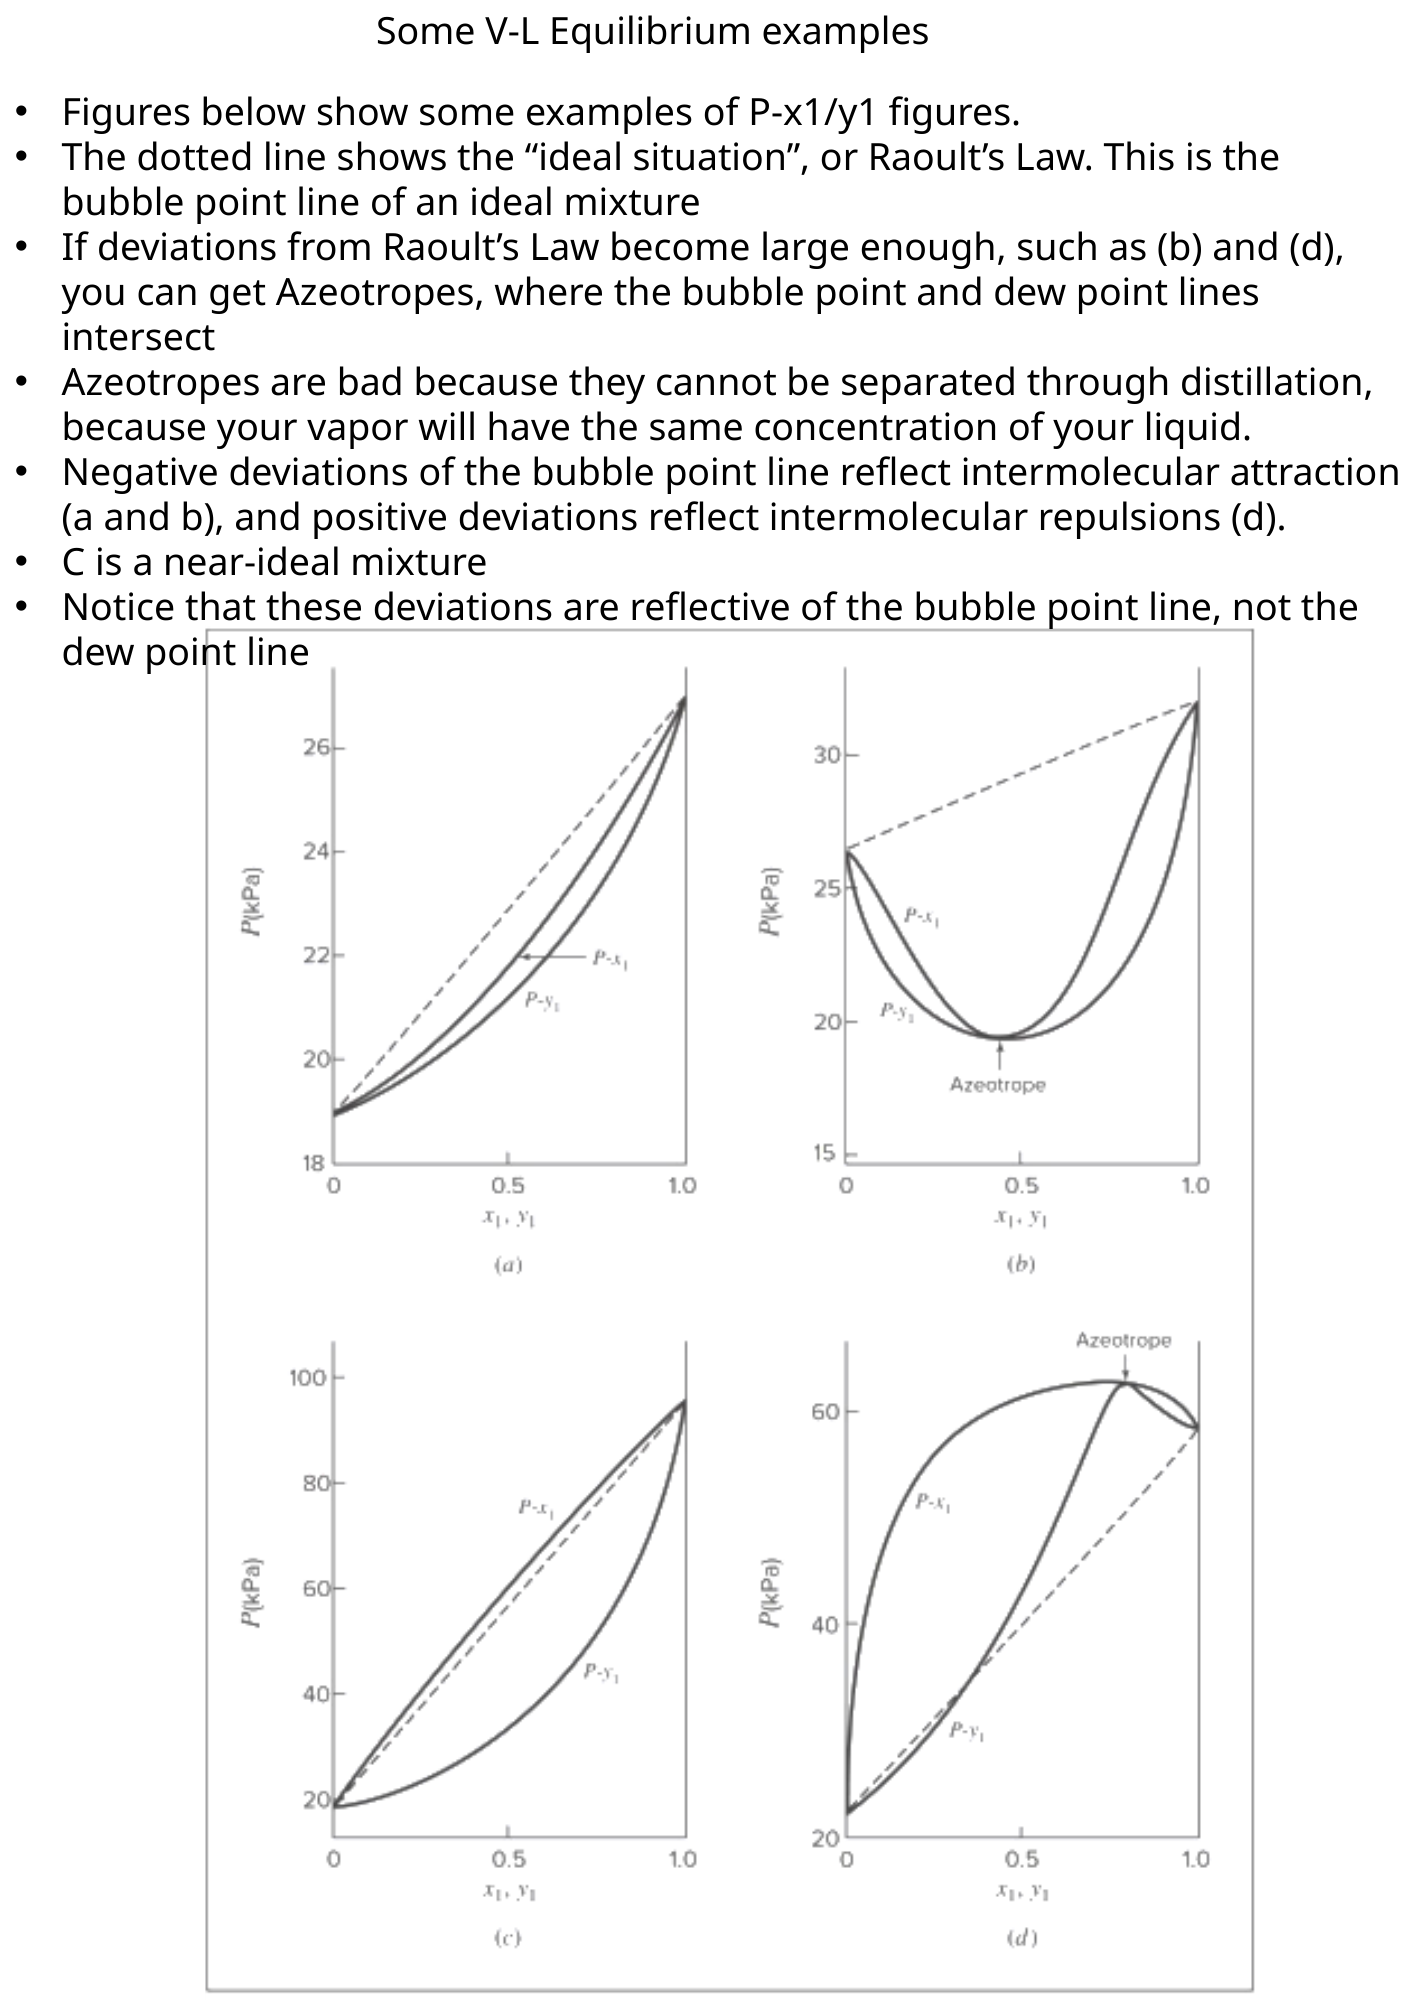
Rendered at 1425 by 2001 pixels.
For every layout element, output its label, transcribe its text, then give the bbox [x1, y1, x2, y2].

text_box Figures below show some examples of P-x1/y1 figures. The dotted line shows the “ideal situation”, or Raoult’s Law. This is the bubble point line of an ideal mixture If deviations from Raoult’s Law become large enough, such as (b) and (d), you can get Azeotropes, where the bubble point and dew point lines intersect Azeotropes are bad because they cannot be separated through distillation, because your vapor will have the same concentration of your liquid. Negative deviations of the bubble point line reflect intermolecular attraction (a and b), and positive deviations reflect intermolecular repulsions (d). C is a near-ideal mixture Notice that these deviations are reflective of the bubble point line, not the dew point line [0, 80, 1425, 681]
text_box Some V-L Equilibrium examples [361, 0, 945, 60]
picture [204, 625, 1260, 2000]
